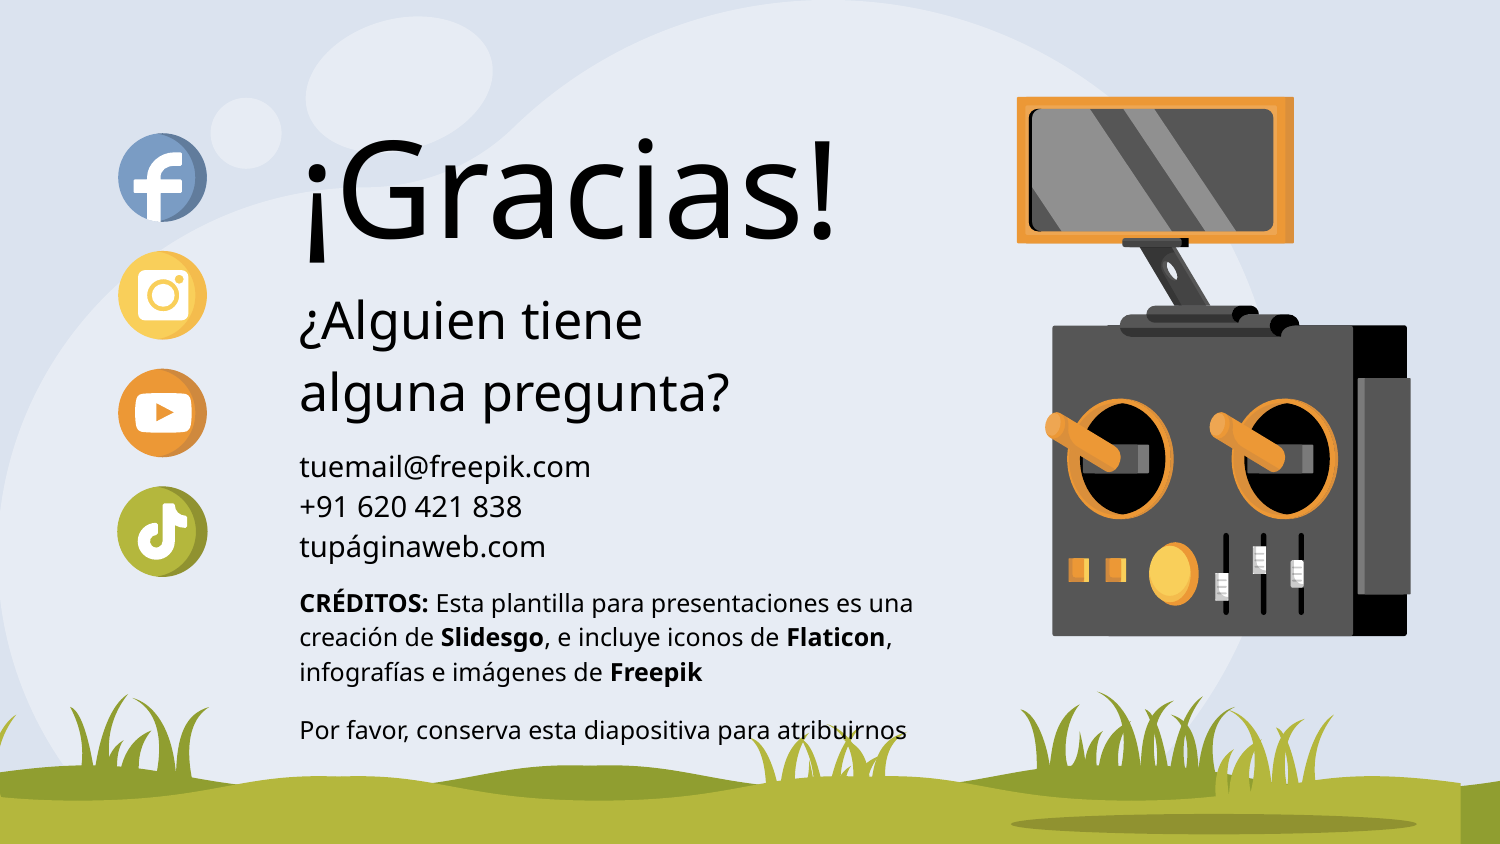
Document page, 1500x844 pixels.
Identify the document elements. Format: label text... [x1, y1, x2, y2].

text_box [117, 250, 209, 340]
subtitle ¿Alguien tiene alguna pregunta? tuemail@freepik.com +91 620 421 838 tupáginaweb.com [284, 263, 795, 561]
text_box [1010, 813, 1417, 835]
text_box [116, 486, 210, 578]
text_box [117, 368, 209, 458]
subtitle Por favor, conserva esta diapositiva para atribuirnos [284, 694, 989, 756]
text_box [117, 132, 209, 223]
title ¡Gracias! [284, 87, 989, 244]
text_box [1016, 96, 1411, 637]
